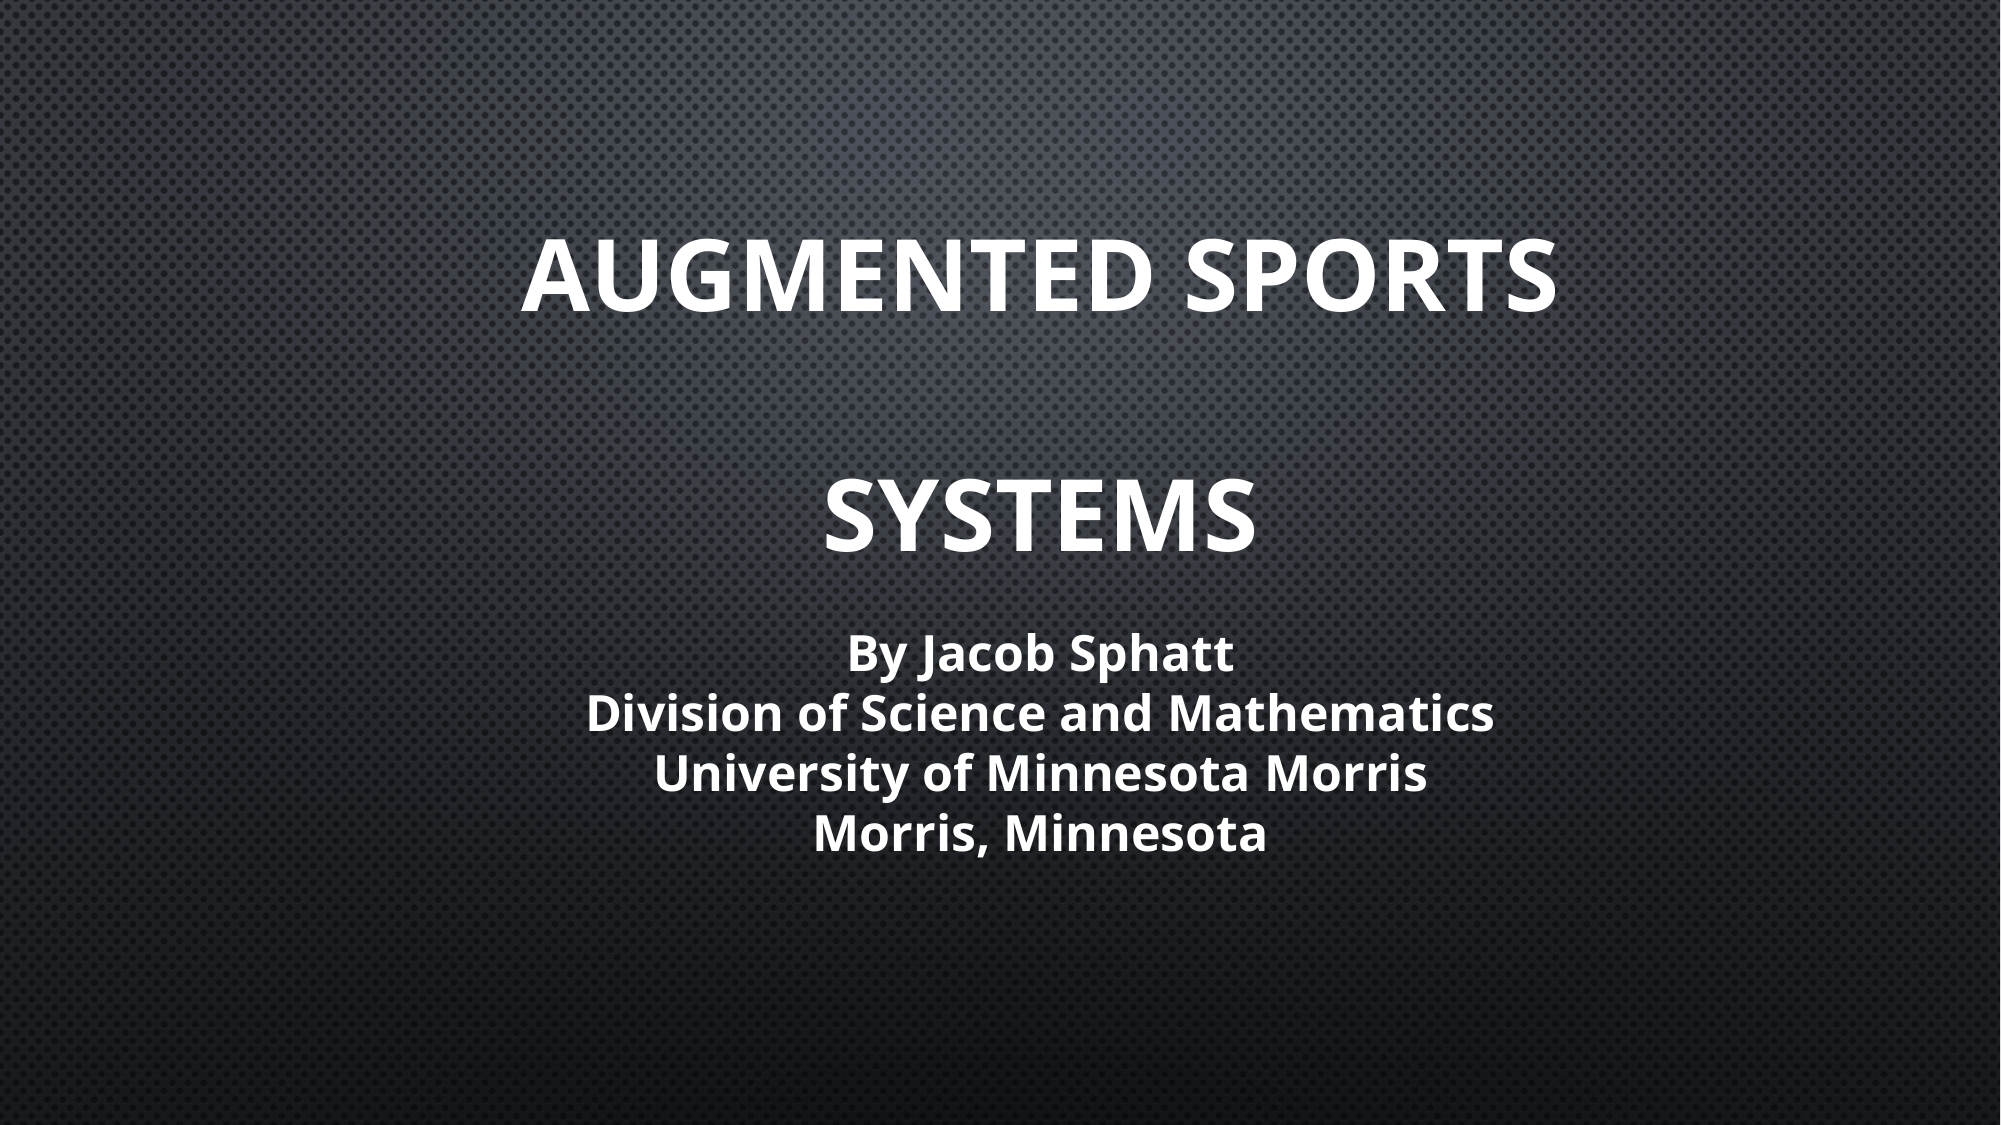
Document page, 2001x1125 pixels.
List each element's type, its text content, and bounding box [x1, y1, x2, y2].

text_box By Jacob Sphatt Division of Science and Mathematics University of Minnesota Morris Morris, Minnesota [483, 614, 1598, 930]
text_box AUGMENTED SPORTS SYSTEMS [277, 83, 1804, 579]
